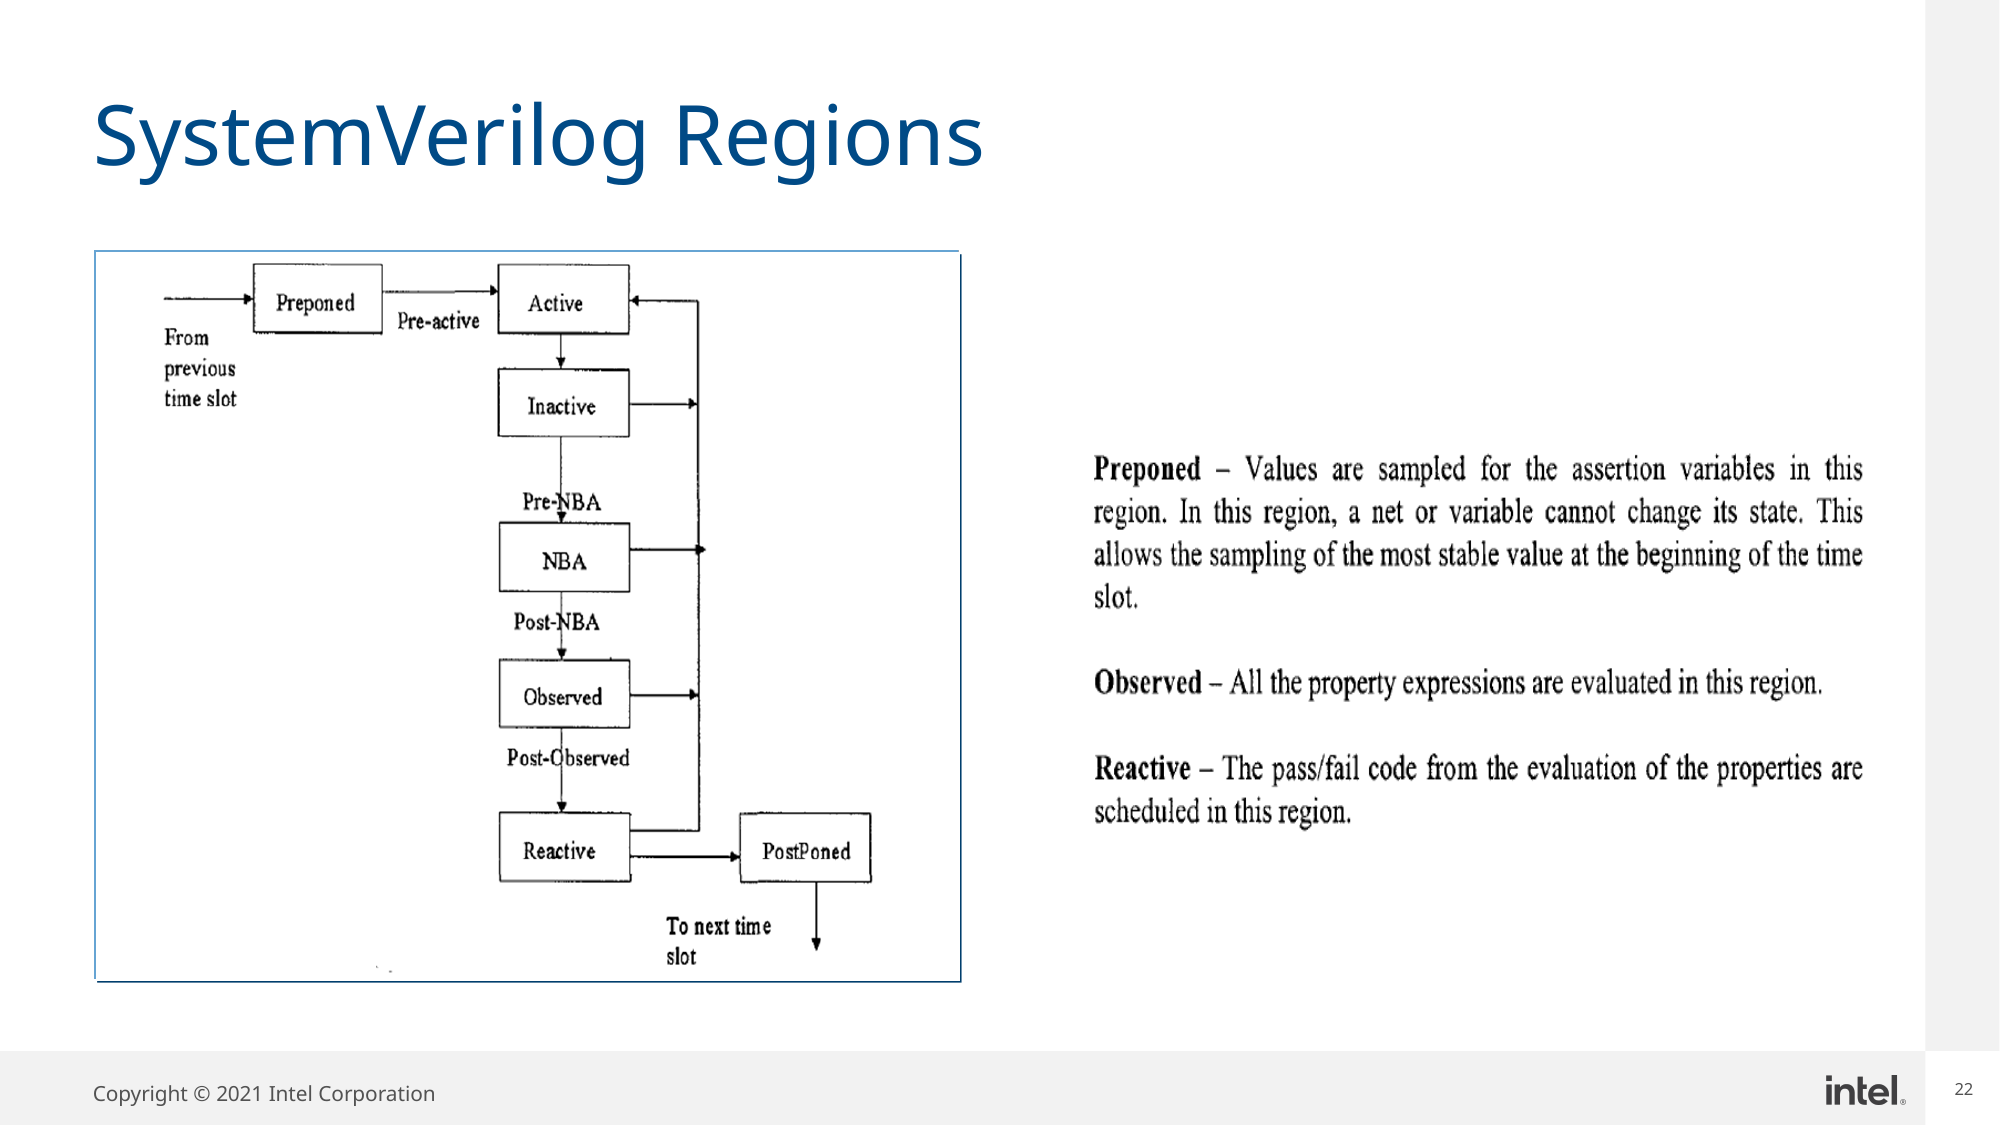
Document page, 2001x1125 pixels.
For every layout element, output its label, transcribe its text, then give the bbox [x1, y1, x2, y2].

title SystemVerilog Regions [93, 93, 1901, 251]
picture [1826, 1075, 1906, 1105]
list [1031, 428, 1900, 839]
picture [93, 249, 962, 983]
